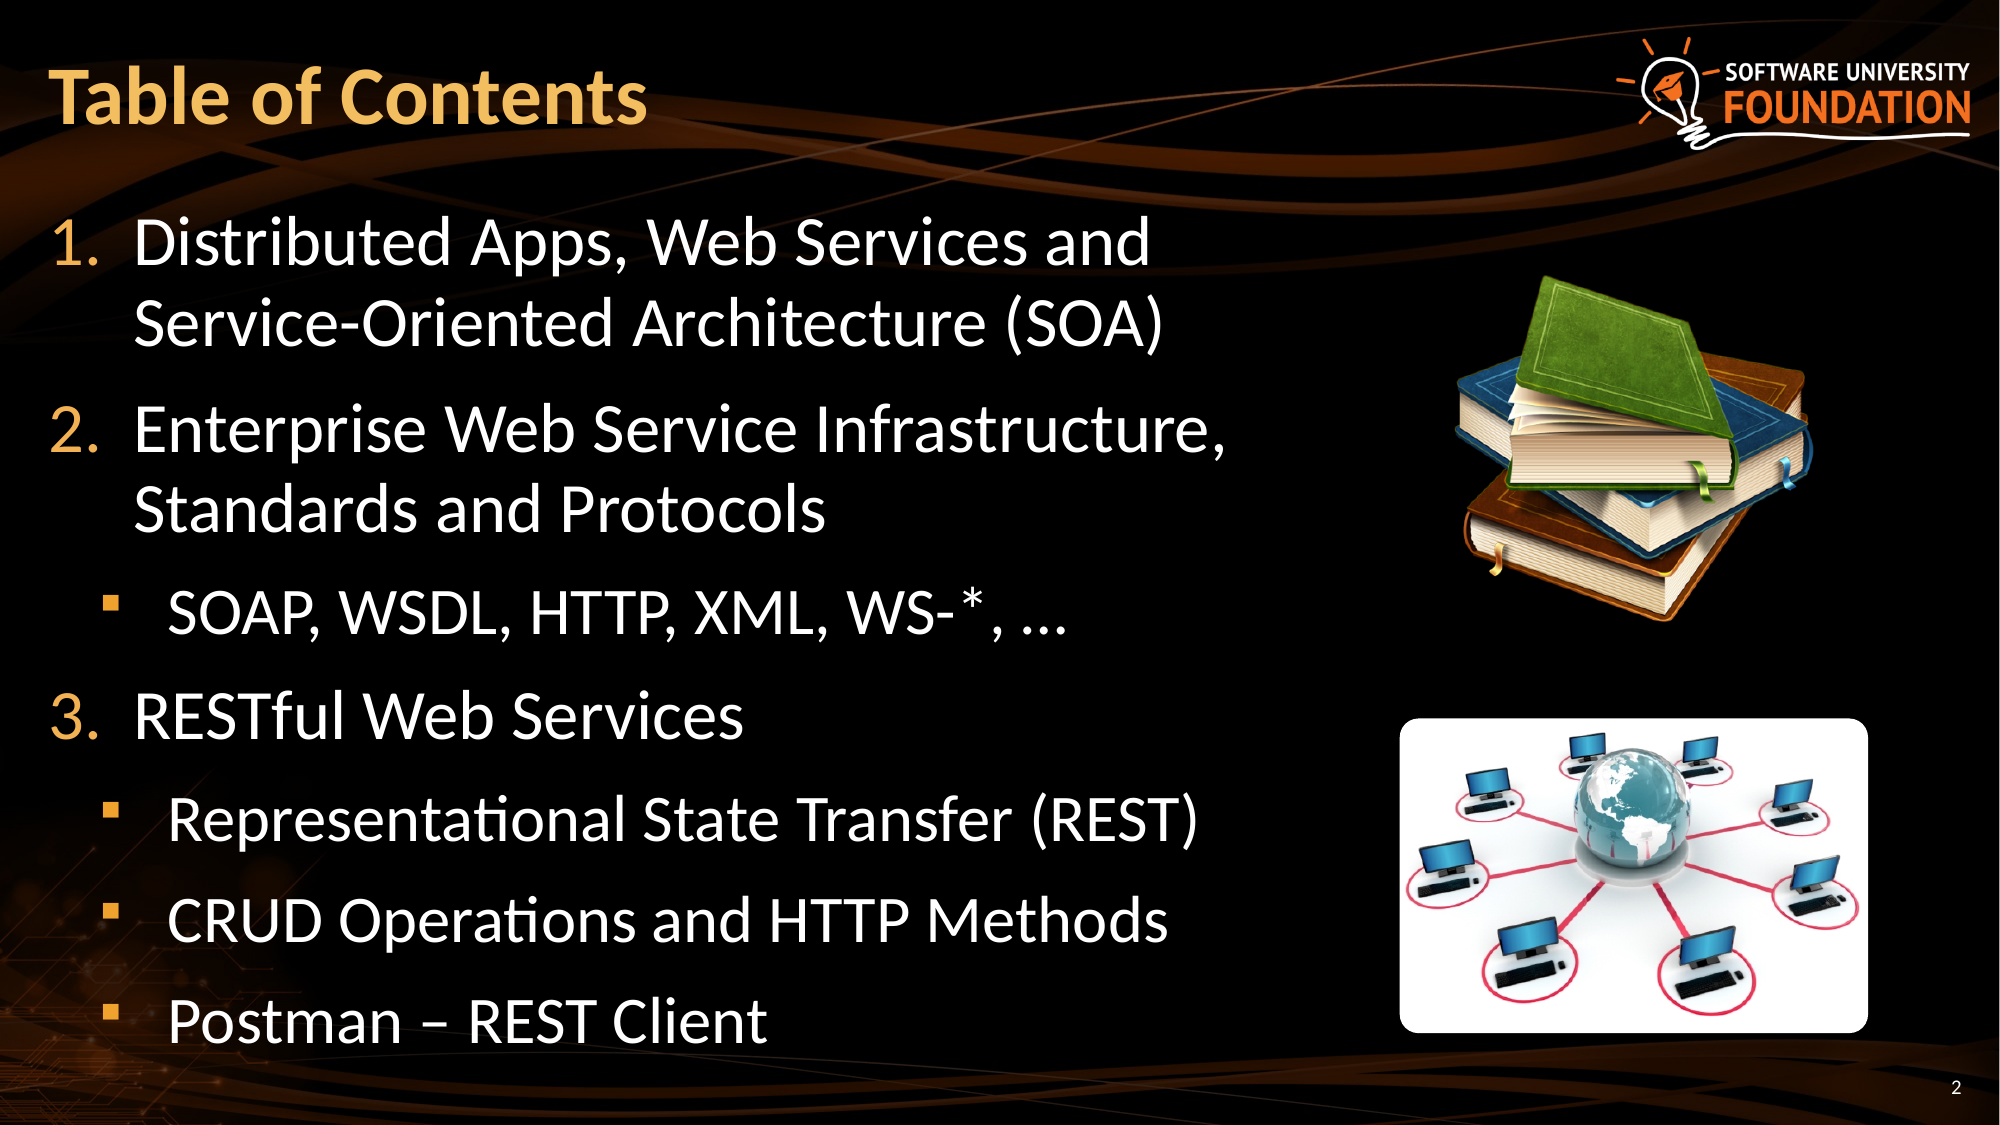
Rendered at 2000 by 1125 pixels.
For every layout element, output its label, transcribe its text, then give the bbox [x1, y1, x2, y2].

picture [0, 0, 2000, 1125]
list Distributed Apps, Web Services and Service-Oriented Architecture (SOA) Enterprise Web Service Infrastructure, Standards and Protocols SOAP, WSDL, HTTP, XML, WS-*, … RESTful Web Services Representational State Transfer (REST) CRUD Operations and HTTP Methods Postman – REST Client [31, 195, 1968, 1103]
slide_number 2 [1897, 1070, 1968, 1103]
title Table of Contents [30, 6, 1602, 189]
